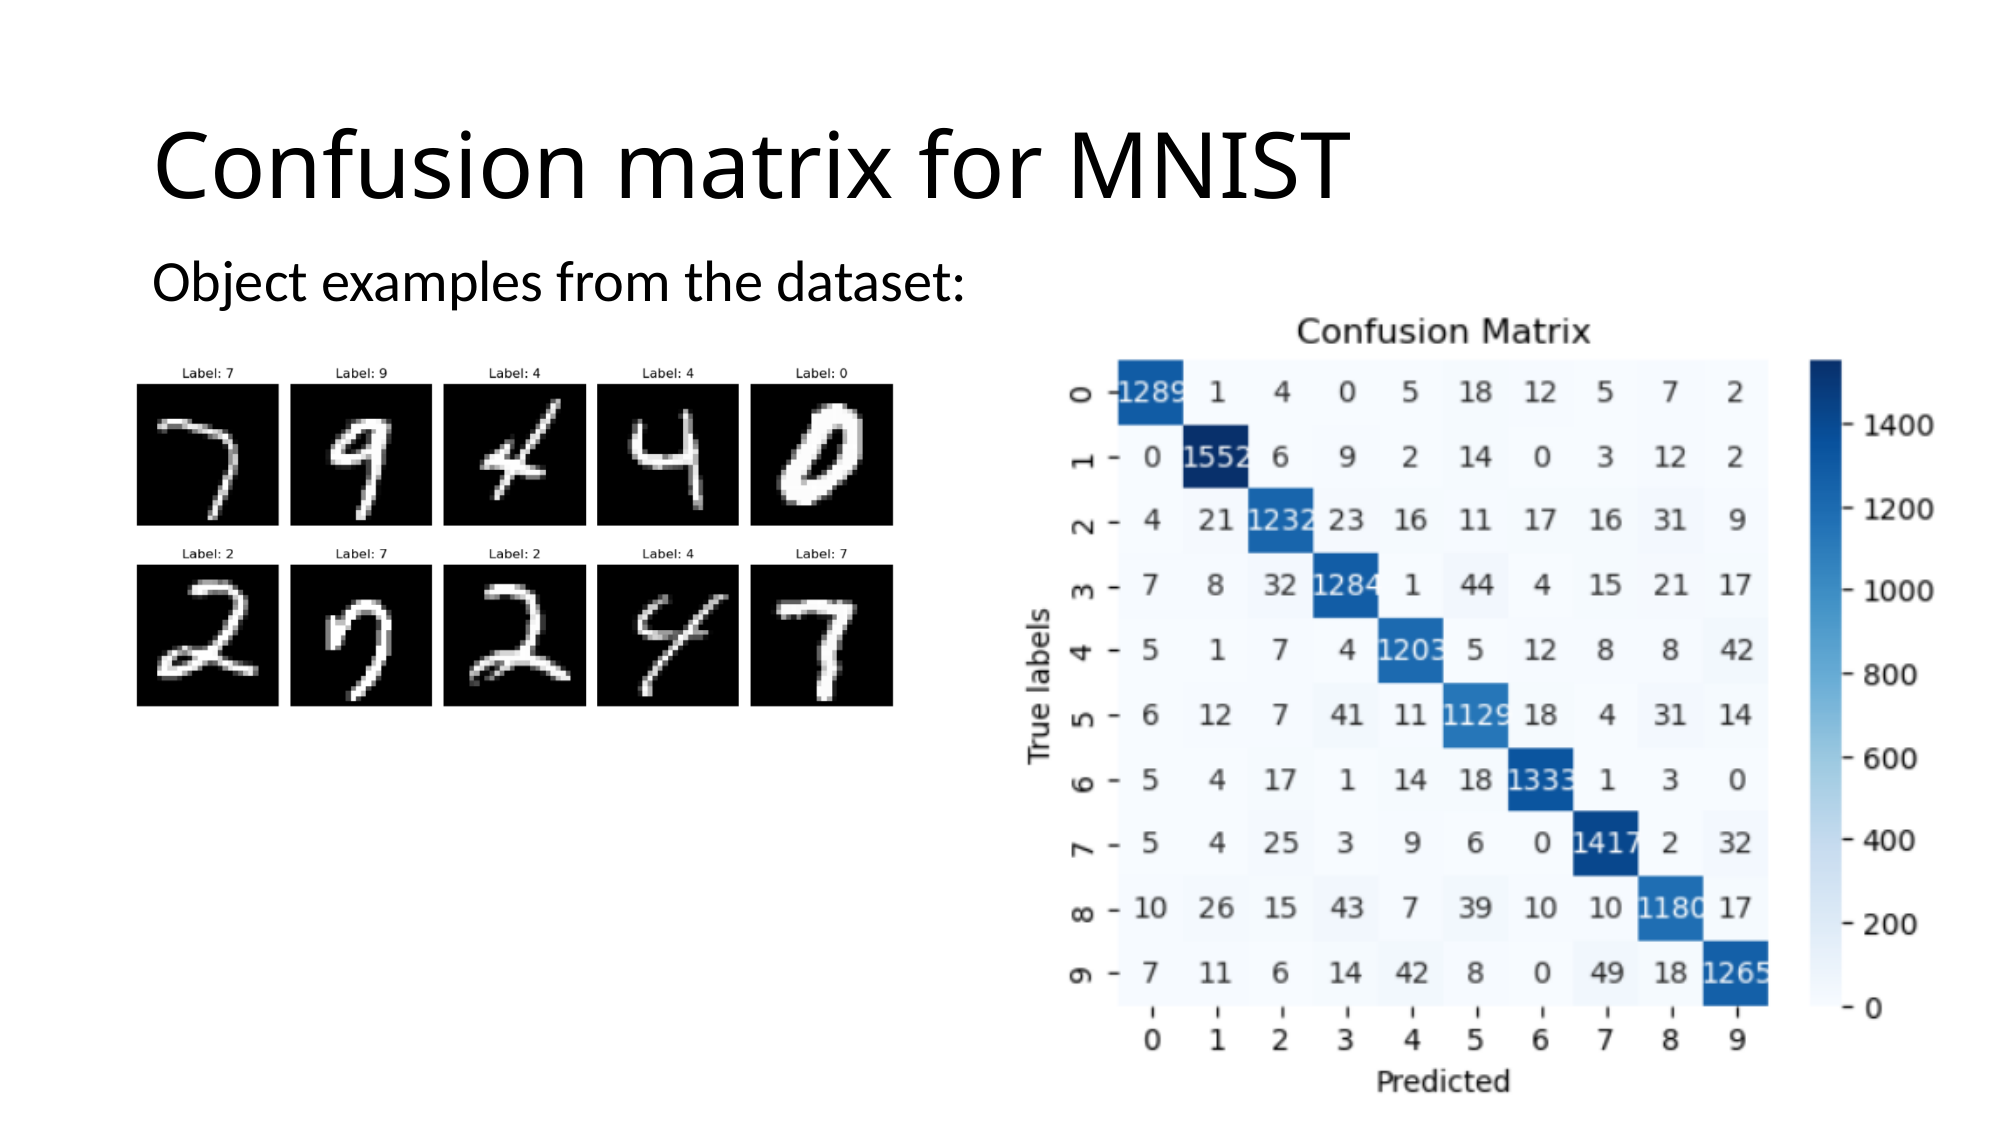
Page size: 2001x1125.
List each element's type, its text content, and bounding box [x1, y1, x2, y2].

text_box Object examples from the dataset: [137, 236, 983, 321]
picture [997, 309, 1959, 1115]
picture [132, 361, 901, 713]
title Confusion matrix for MNIST [137, 59, 1863, 278]
